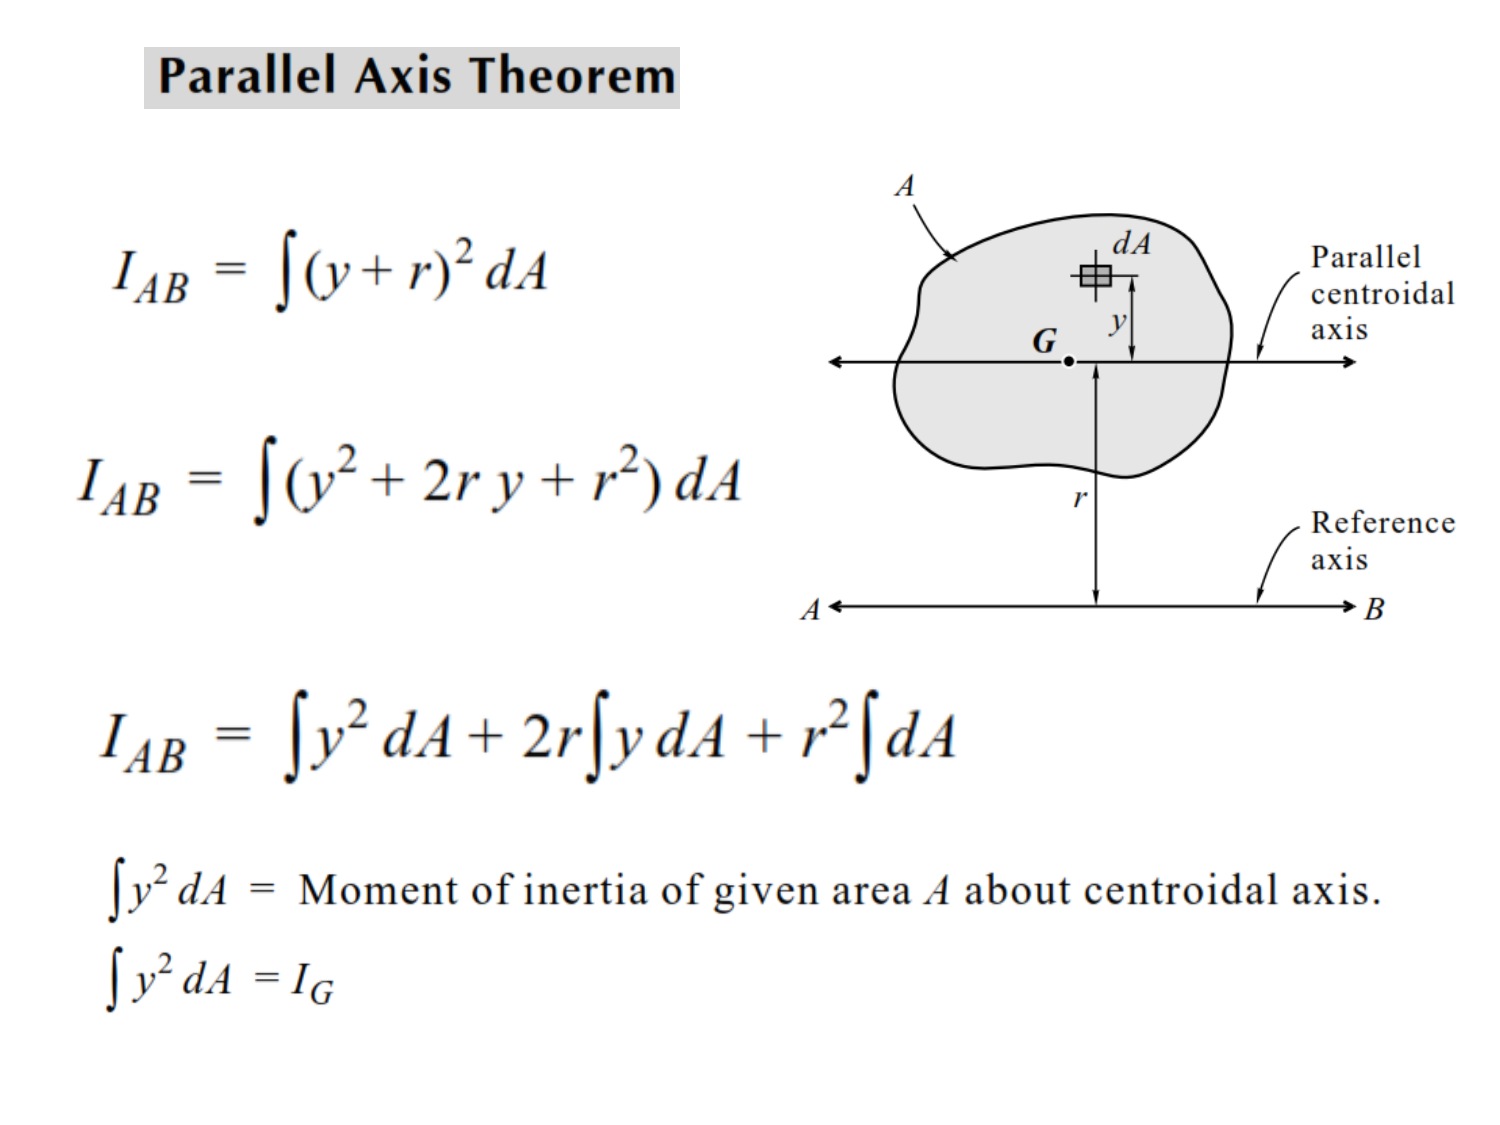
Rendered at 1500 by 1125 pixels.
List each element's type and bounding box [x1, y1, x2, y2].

picture [73, 679, 1006, 800]
picture [39, 124, 1500, 636]
picture [73, 212, 593, 331]
picture [99, 848, 1399, 1026]
picture [144, 47, 680, 109]
